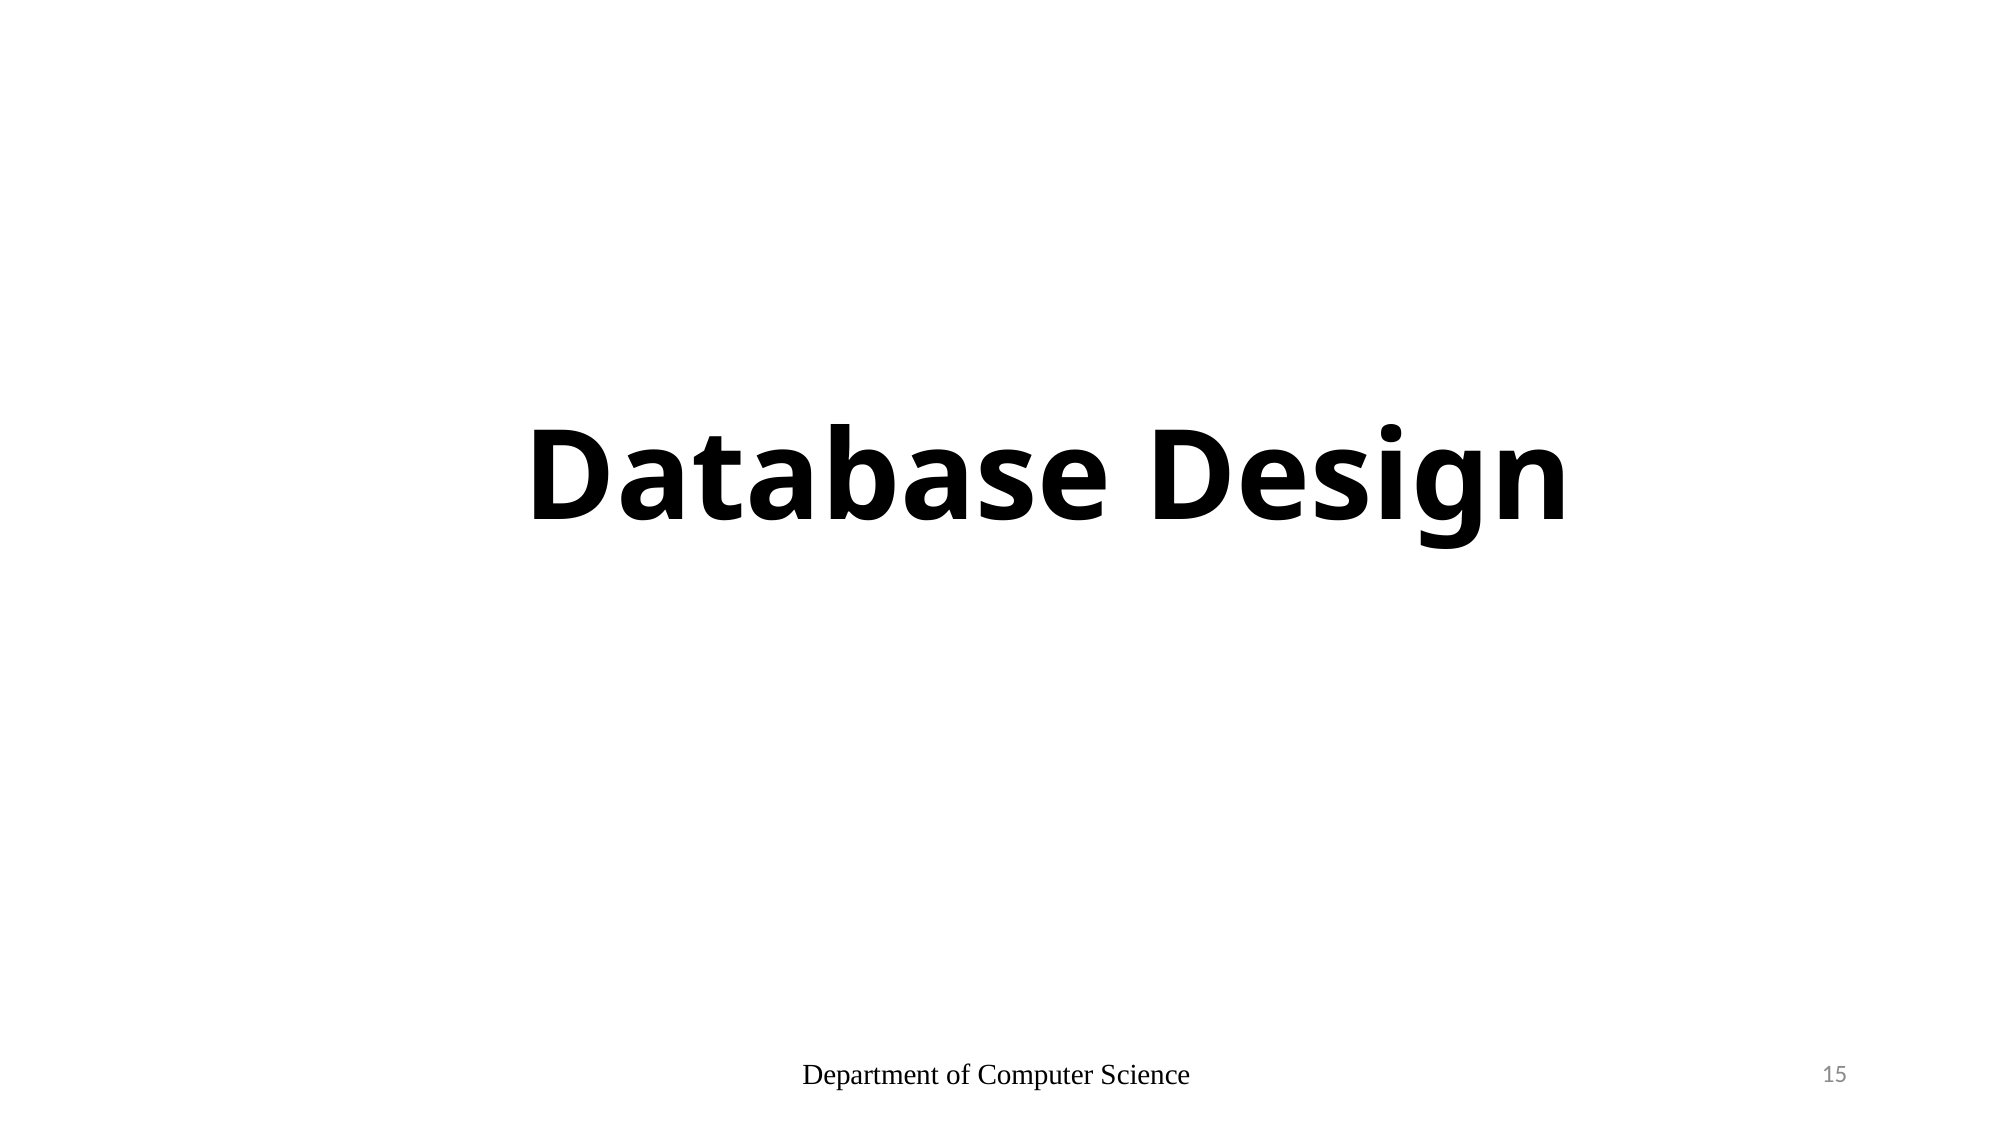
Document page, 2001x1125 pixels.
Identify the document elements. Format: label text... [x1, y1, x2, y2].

slide_number 15 [1412, 1042, 1863, 1103]
title Database Design [249, 338, 1750, 621]
footer Department of Computer Science [662, 1042, 1338, 1103]
